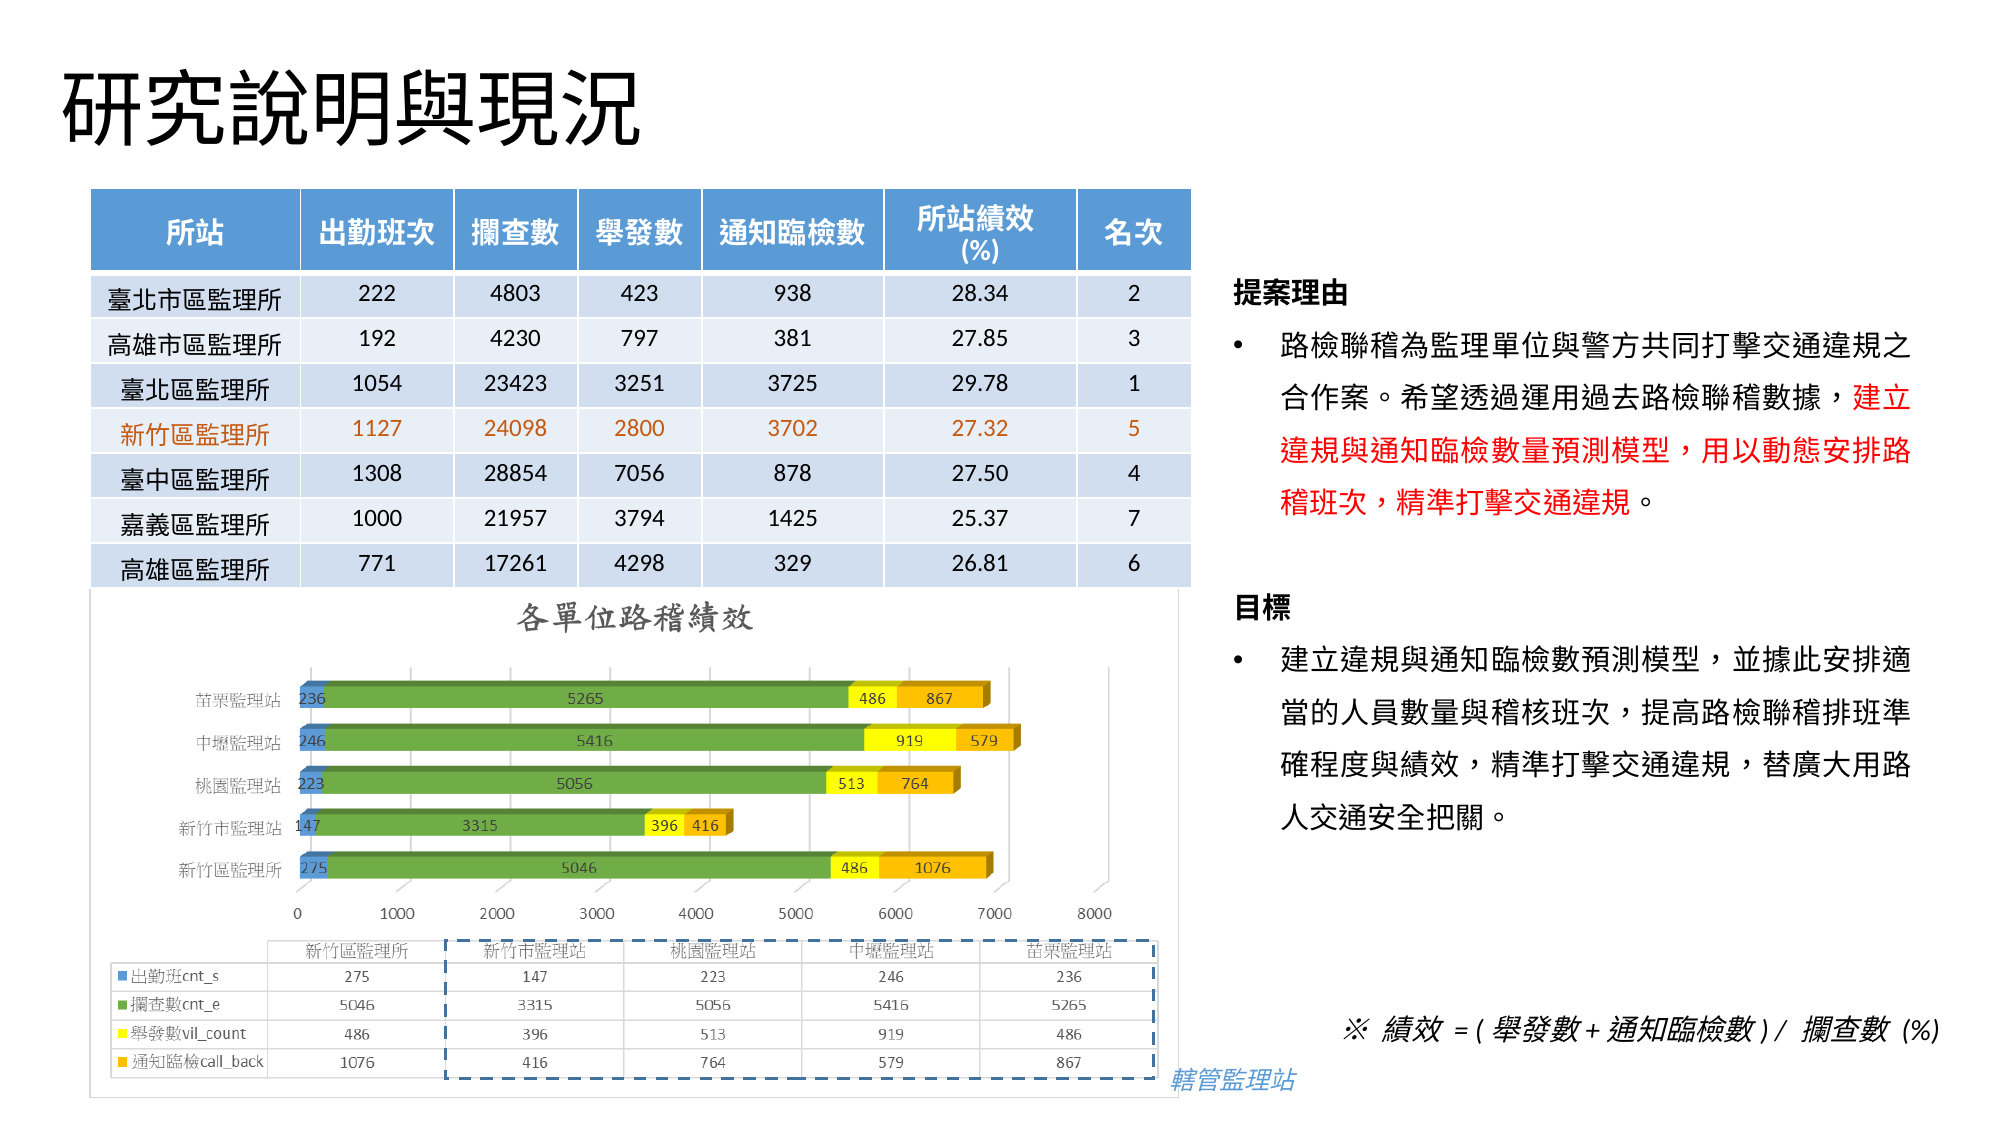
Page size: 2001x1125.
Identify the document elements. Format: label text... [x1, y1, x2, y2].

table_cell 1127 [301, 409, 453, 452]
table_cell 高雄市區監理所 [91, 319, 300, 362]
table_header 名次 [1078, 189, 1191, 270]
table_cell 6 [1078, 544, 1191, 587]
table_cell 臺中區監理所 [91, 454, 300, 497]
table_cell 329 [703, 544, 883, 579]
table_header 出勤班次 [301, 189, 453, 270]
table_cell 27.85 [885, 319, 1076, 362]
table_header 所站 [91, 189, 300, 270]
table_cell 222 [301, 276, 453, 317]
table_cell 423 [579, 276, 701, 317]
table_cell 4298 [579, 544, 701, 579]
table_cell 797 [579, 319, 701, 362]
table_cell 27.32 [885, 409, 1076, 452]
table_cell 1 [1078, 364, 1191, 407]
table_cell 1000 [301, 499, 453, 542]
table_cell 新竹區監理所 [91, 409, 300, 452]
table_cell 878 [703, 454, 883, 497]
table_cell 771 [301, 544, 453, 579]
table_header 舉發數 [579, 189, 701, 270]
table_cell 4803 [455, 276, 577, 317]
table_cell 938 [703, 276, 883, 317]
table_cell 2 [1078, 276, 1191, 317]
table_cell 28.34 [885, 276, 1076, 317]
table_cell 3702 [703, 409, 883, 452]
table_cell 1425 [703, 499, 883, 542]
table_cell 臺北市區監理所 [91, 276, 300, 317]
table_cell 1054 [301, 364, 453, 407]
table_cell 4230 [455, 319, 577, 362]
table_cell 192 [301, 319, 453, 362]
table_cell 臺北區監理所 [91, 364, 300, 407]
table_cell 3794 [579, 499, 701, 542]
table_header 通知臨檢數 [703, 189, 883, 270]
text_box ※ 績效 = (舉發數+通知臨檢數) / 攔查數 (%) [1324, 1004, 1955, 1054]
text_box 提案理由 路檢聯稽為監理單位與警方共同打擊交通違規之合作案。希望透過運用過去路檢聯稽數據，建立違規與通知臨檢數量預測模型，用以動態安排路稽班次，精準打擊交通違規。 目標 建立違規與通知臨檢數預測模型，並據此安排適當的人員數量與稽核班次，提高路檢聯稽排班準確程度與績效，精準打擊交通違規，替廣大用路人交通安全把關。 [1218, 249, 1927, 842]
table_cell 2800 [579, 409, 701, 452]
picture [89, 579, 1179, 1098]
table_cell 嘉義區監理所 [91, 499, 300, 542]
table_cell 7056 [579, 454, 701, 497]
table_cell 25.37 [885, 499, 1076, 542]
table_cell 5 [1078, 409, 1191, 452]
table_cell 27.50 [885, 454, 1076, 497]
text_box 轄管監理站 [1154, 1057, 1310, 1103]
table_cell 29.78 [885, 364, 1076, 407]
table_cell 26.81 [885, 544, 1076, 579]
table_cell 17261 [455, 544, 577, 579]
table_header 所站績效(%) [885, 189, 1076, 270]
table_cell 21957 [455, 499, 577, 542]
table_cell 381 [703, 319, 883, 362]
table_cell 7 [1078, 499, 1191, 542]
title 研究說明與現況 [45, 59, 1771, 196]
table_cell 3725 [703, 364, 883, 407]
table_cell 24098 [455, 409, 577, 452]
table_cell 1308 [301, 454, 453, 497]
table_cell 高雄區監理所 [91, 544, 300, 579]
table_cell 3251 [579, 364, 701, 407]
table_cell 28854 [455, 454, 577, 497]
table_cell 4 [1078, 454, 1191, 497]
table_header 攔查數 [455, 189, 577, 270]
table_cell 3 [1078, 319, 1191, 362]
table_cell 23423 [455, 364, 577, 407]
